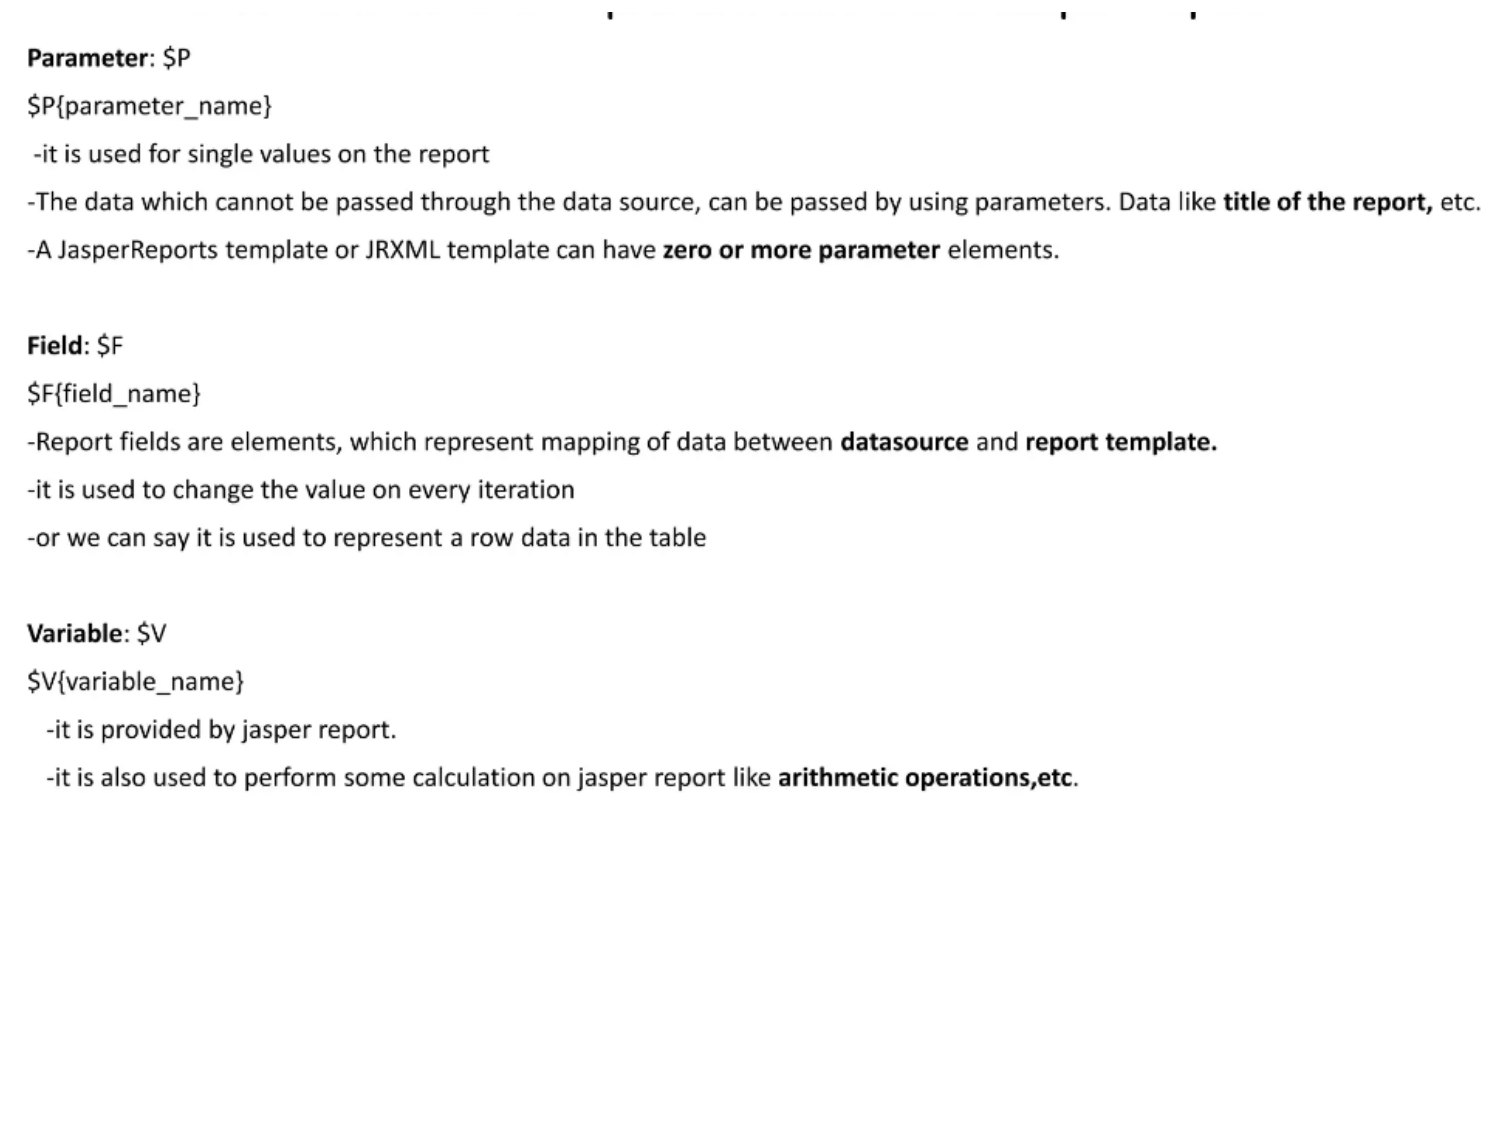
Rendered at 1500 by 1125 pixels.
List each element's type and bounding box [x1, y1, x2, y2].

list [0, 12, 1500, 884]
